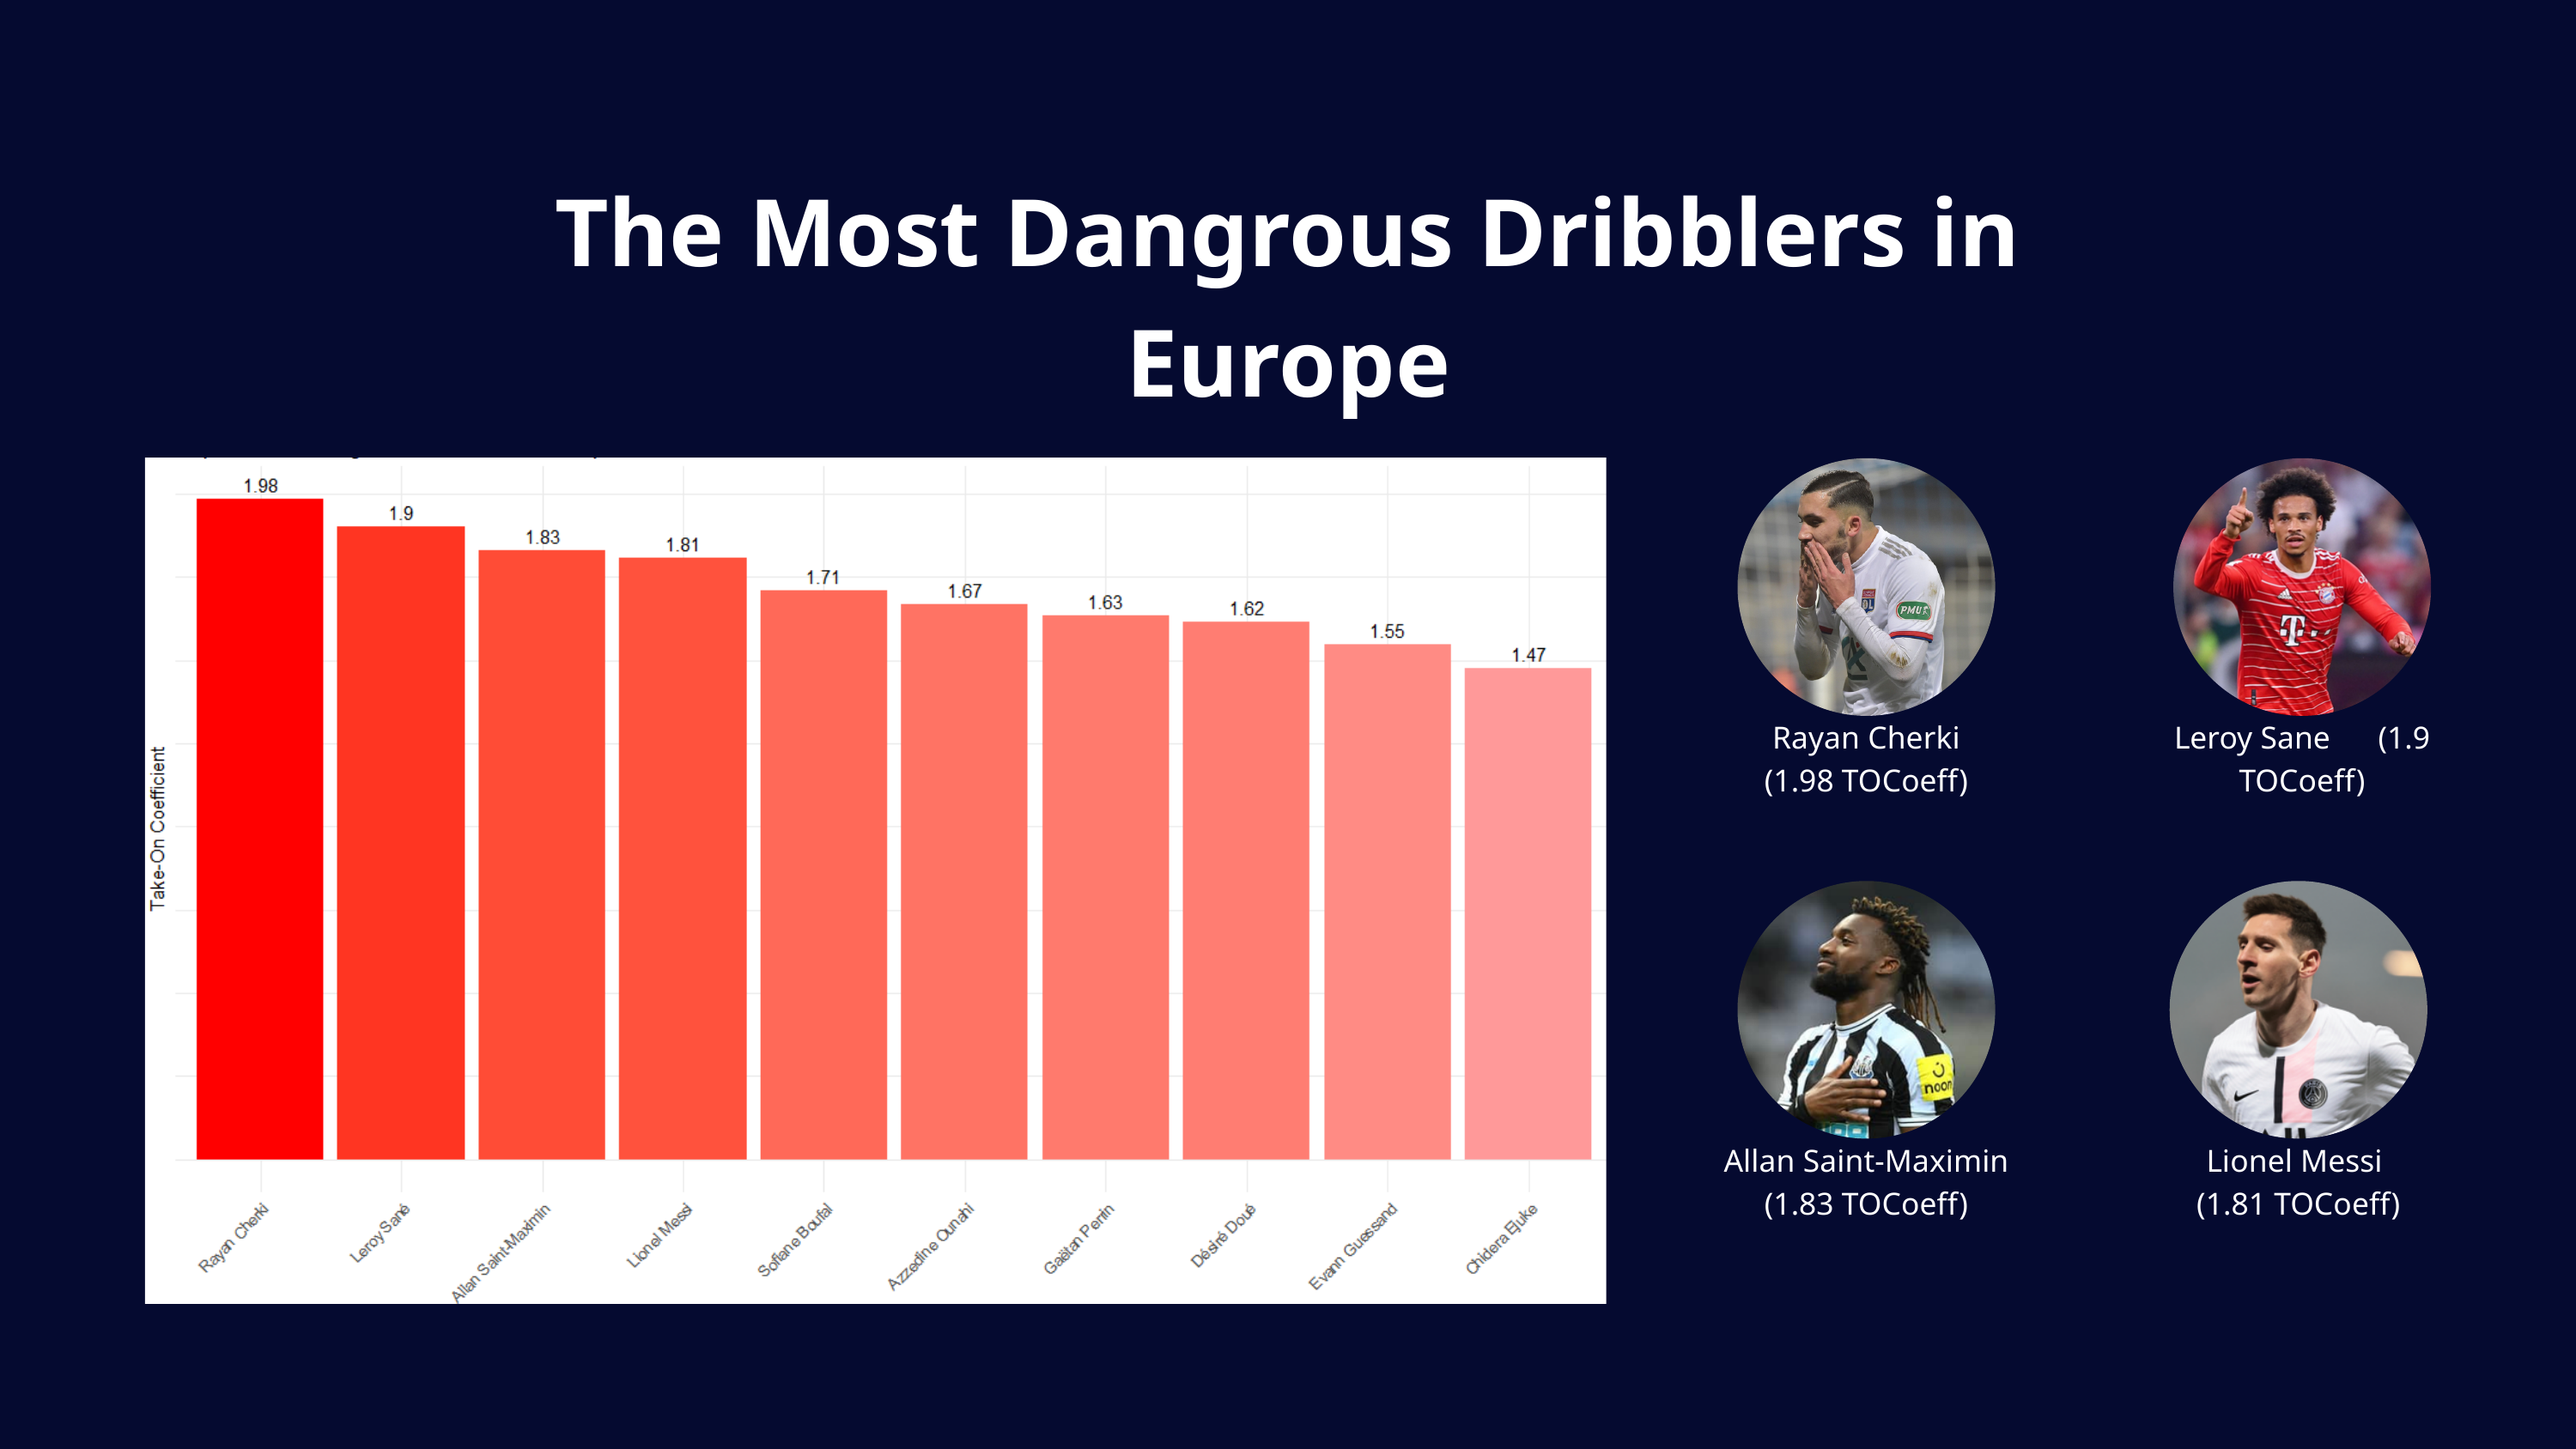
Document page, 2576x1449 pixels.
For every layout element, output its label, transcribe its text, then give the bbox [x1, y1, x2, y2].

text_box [1737, 458, 1996, 795]
text_box The Most Dangrous Dribblers in Europe [397, 155, 2179, 415]
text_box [1715, 880, 2018, 1218]
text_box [2172, 458, 2432, 795]
text_box [144, 458, 1607, 1304]
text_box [2169, 880, 2428, 1218]
